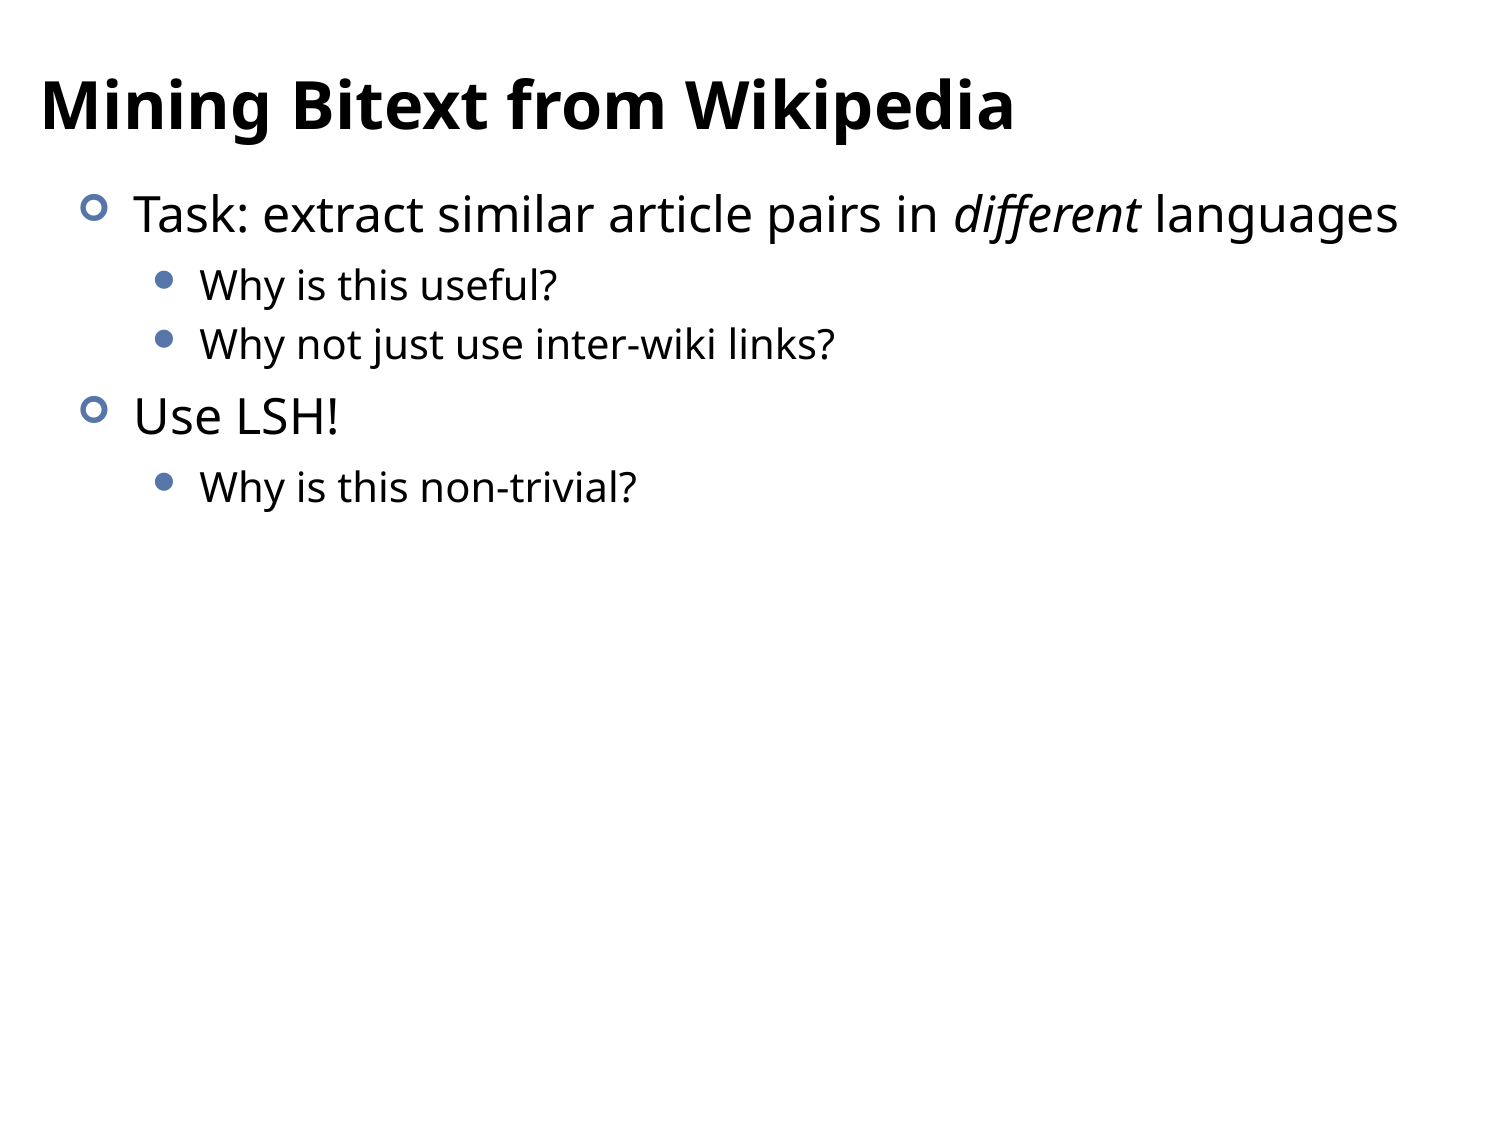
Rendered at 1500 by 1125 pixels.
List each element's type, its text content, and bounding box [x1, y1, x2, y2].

title Mining Bitext from Wikipedia [24, 18, 1451, 188]
list Task: extract similar article pairs in different languages Why is this useful? Why not just use inter-wiki links? Use LSH! Why is this non-trivial? [62, 174, 1451, 1013]
